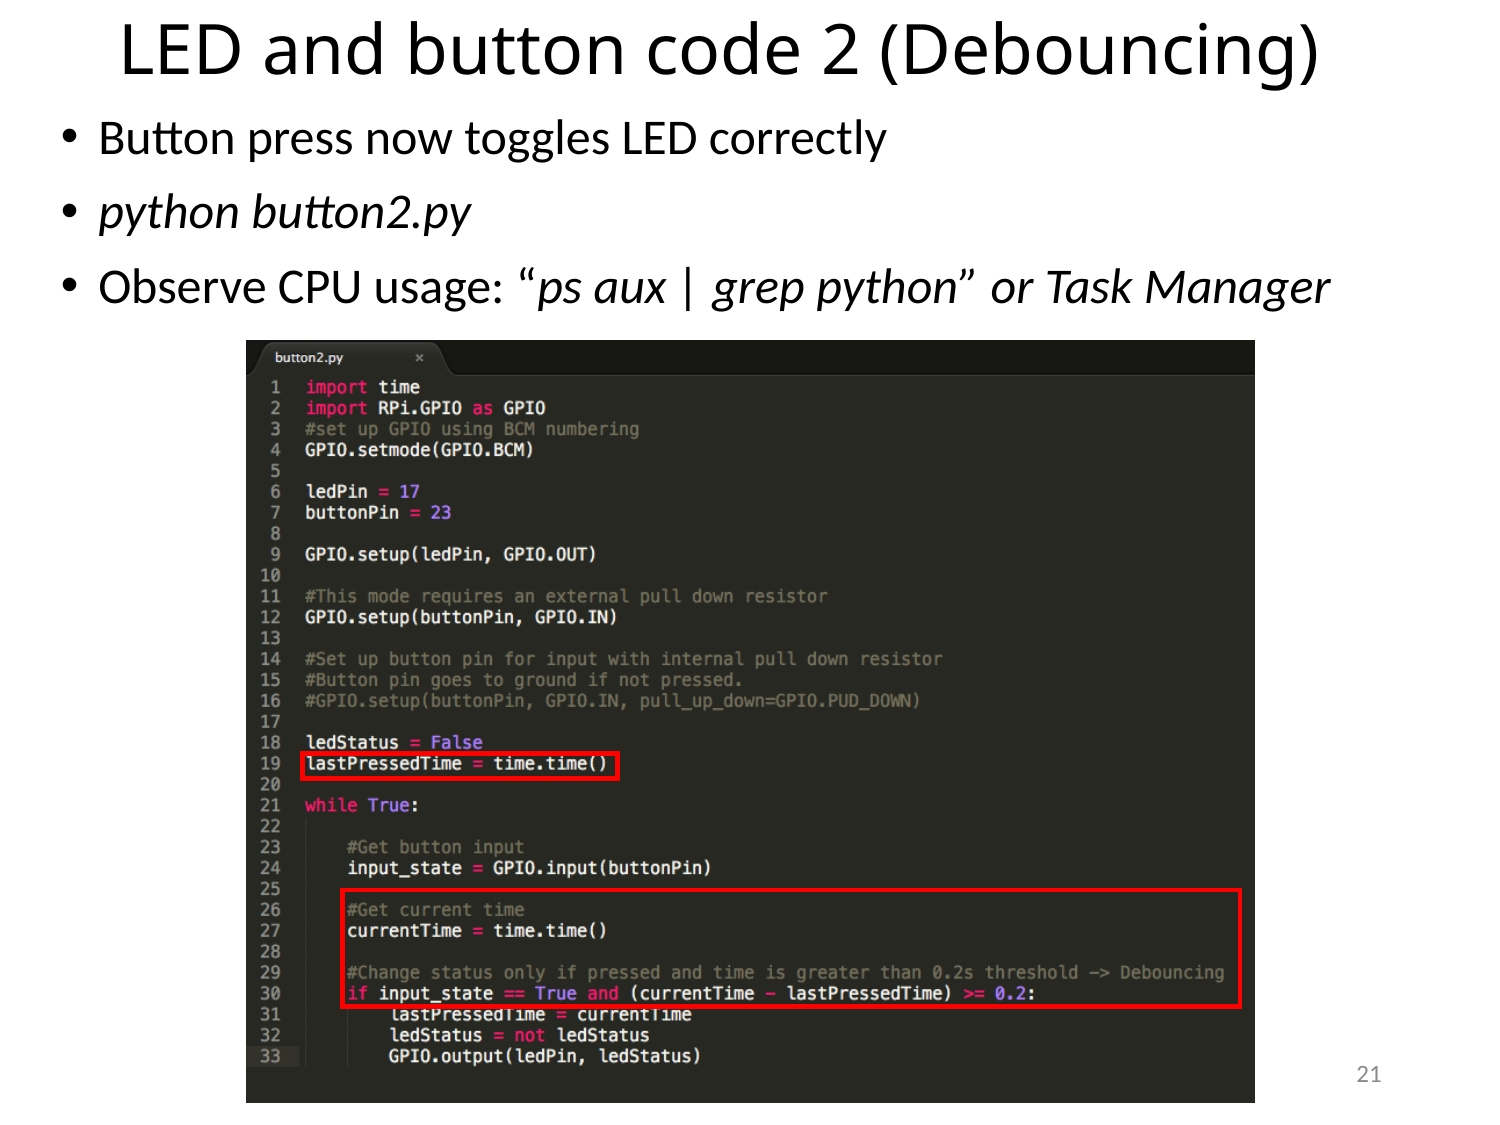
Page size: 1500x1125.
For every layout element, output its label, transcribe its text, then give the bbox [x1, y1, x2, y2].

picture [246, 340, 1255, 1103]
title LED and button code 2 (Debouncing) [103, 0, 1397, 103]
slide_number 21 [1255, 1042, 1397, 1103]
list Button press now toggles LED correctly python button2.py Observe CPU usage: “ps aux | grep python” or Task Manager [45, 103, 1436, 370]
